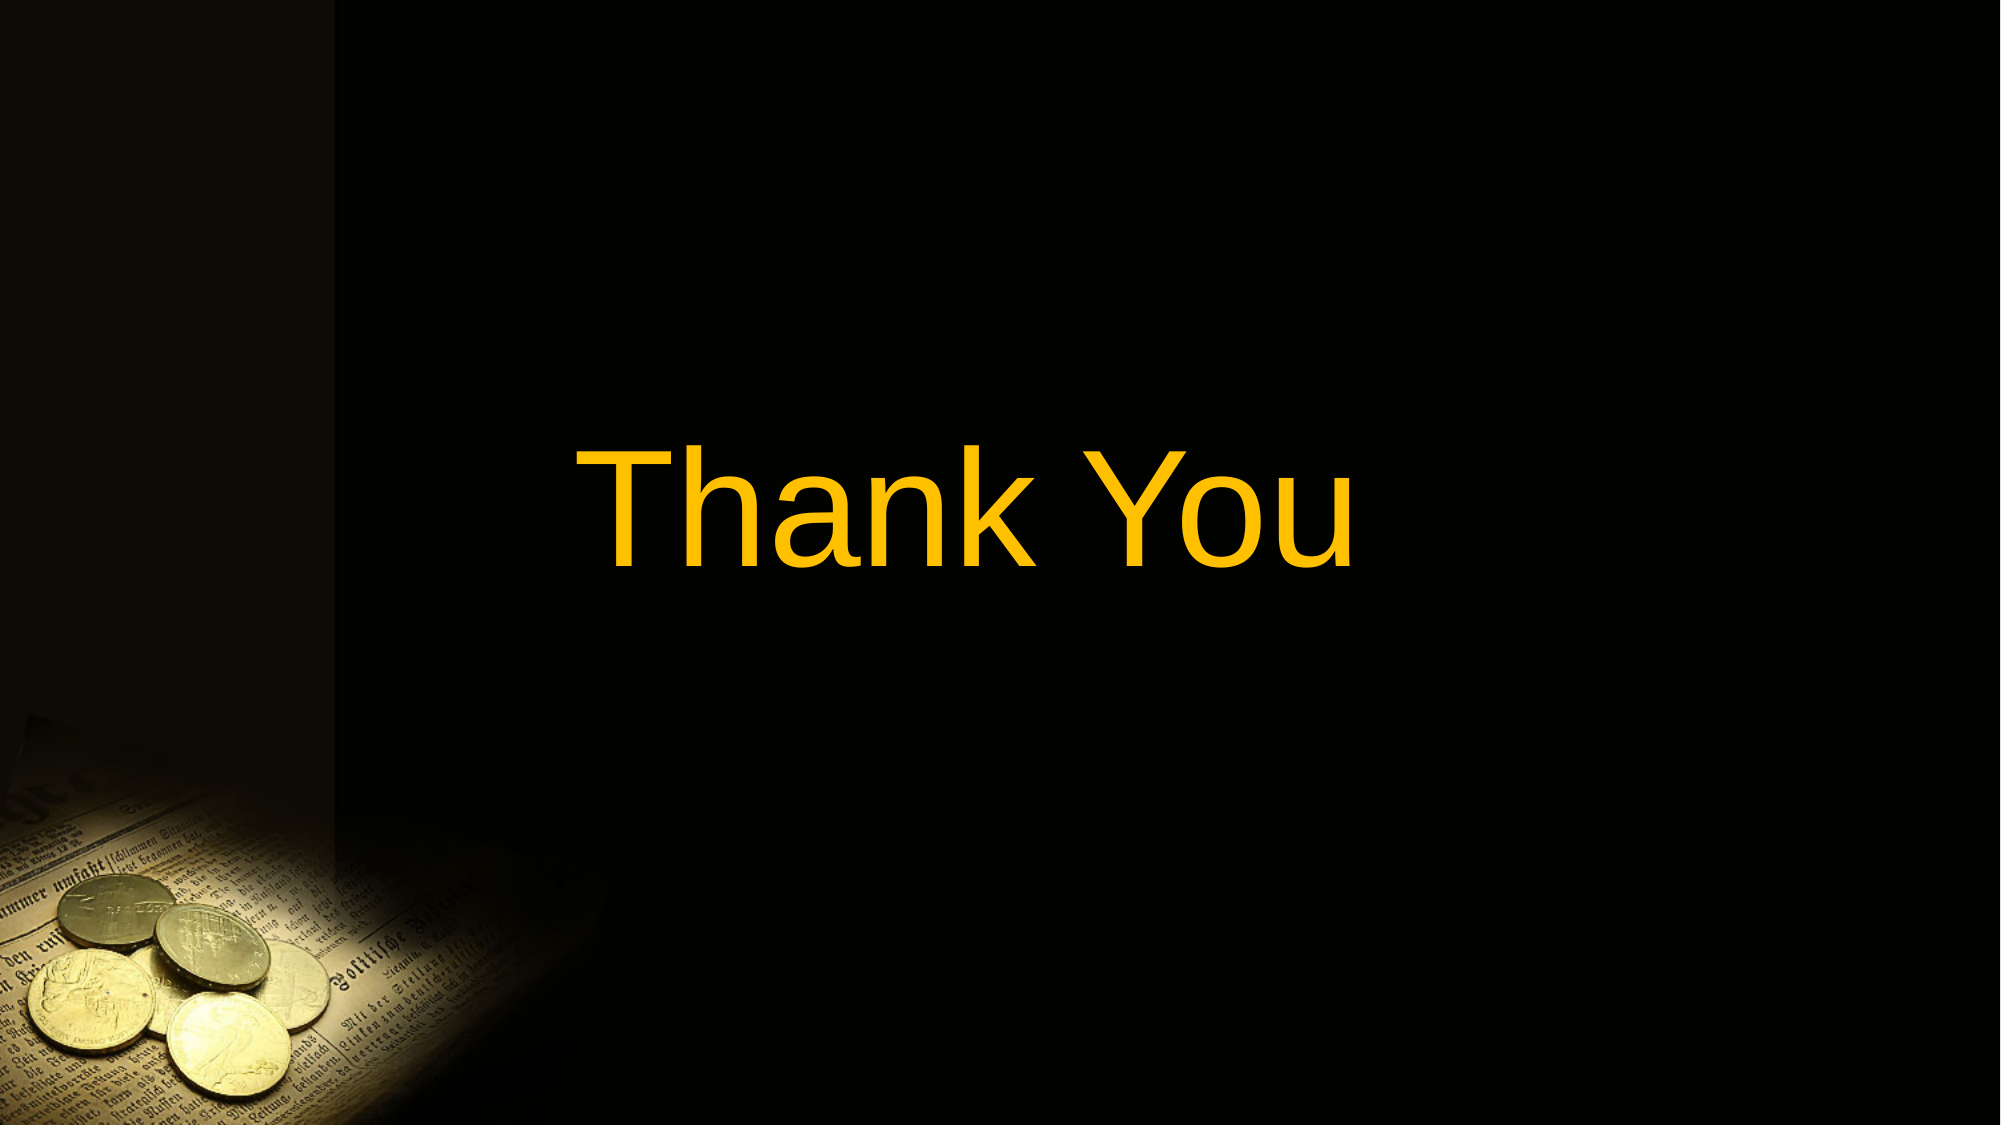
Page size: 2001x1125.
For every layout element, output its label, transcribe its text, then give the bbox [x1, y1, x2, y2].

picture [0, 0, 2001, 1125]
text_box Thank You [558, 392, 1499, 607]
